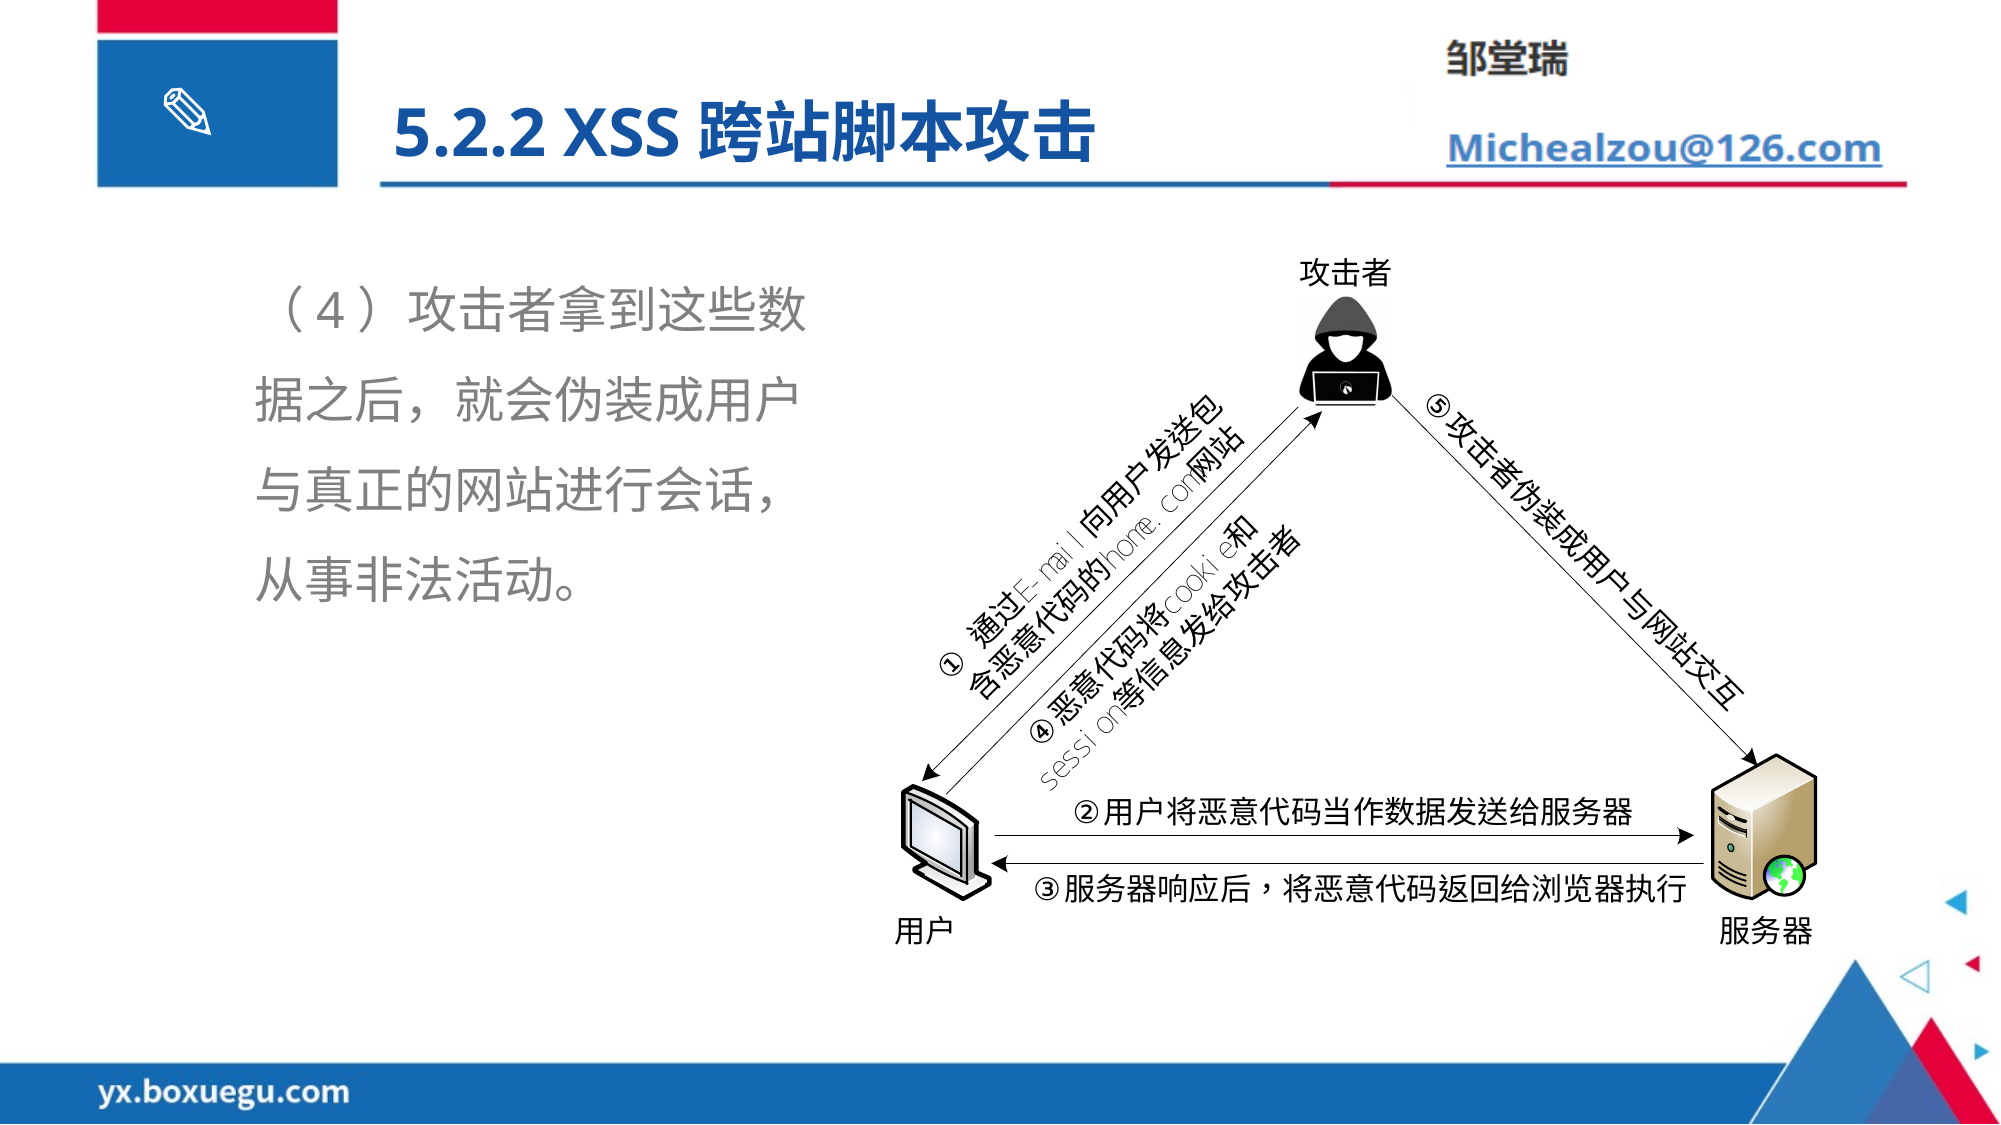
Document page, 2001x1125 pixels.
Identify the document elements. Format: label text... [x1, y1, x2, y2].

text_box 5.2.2 XSS跨站脚本攻击 [379, 82, 1139, 177]
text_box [856, 241, 1836, 968]
text_box （4）攻击者拿到这些数据之后，就会伪装成用户与真正的网站进行会话，从事非法活动。 [239, 241, 844, 625]
picture [0, 0, 2000, 1124]
